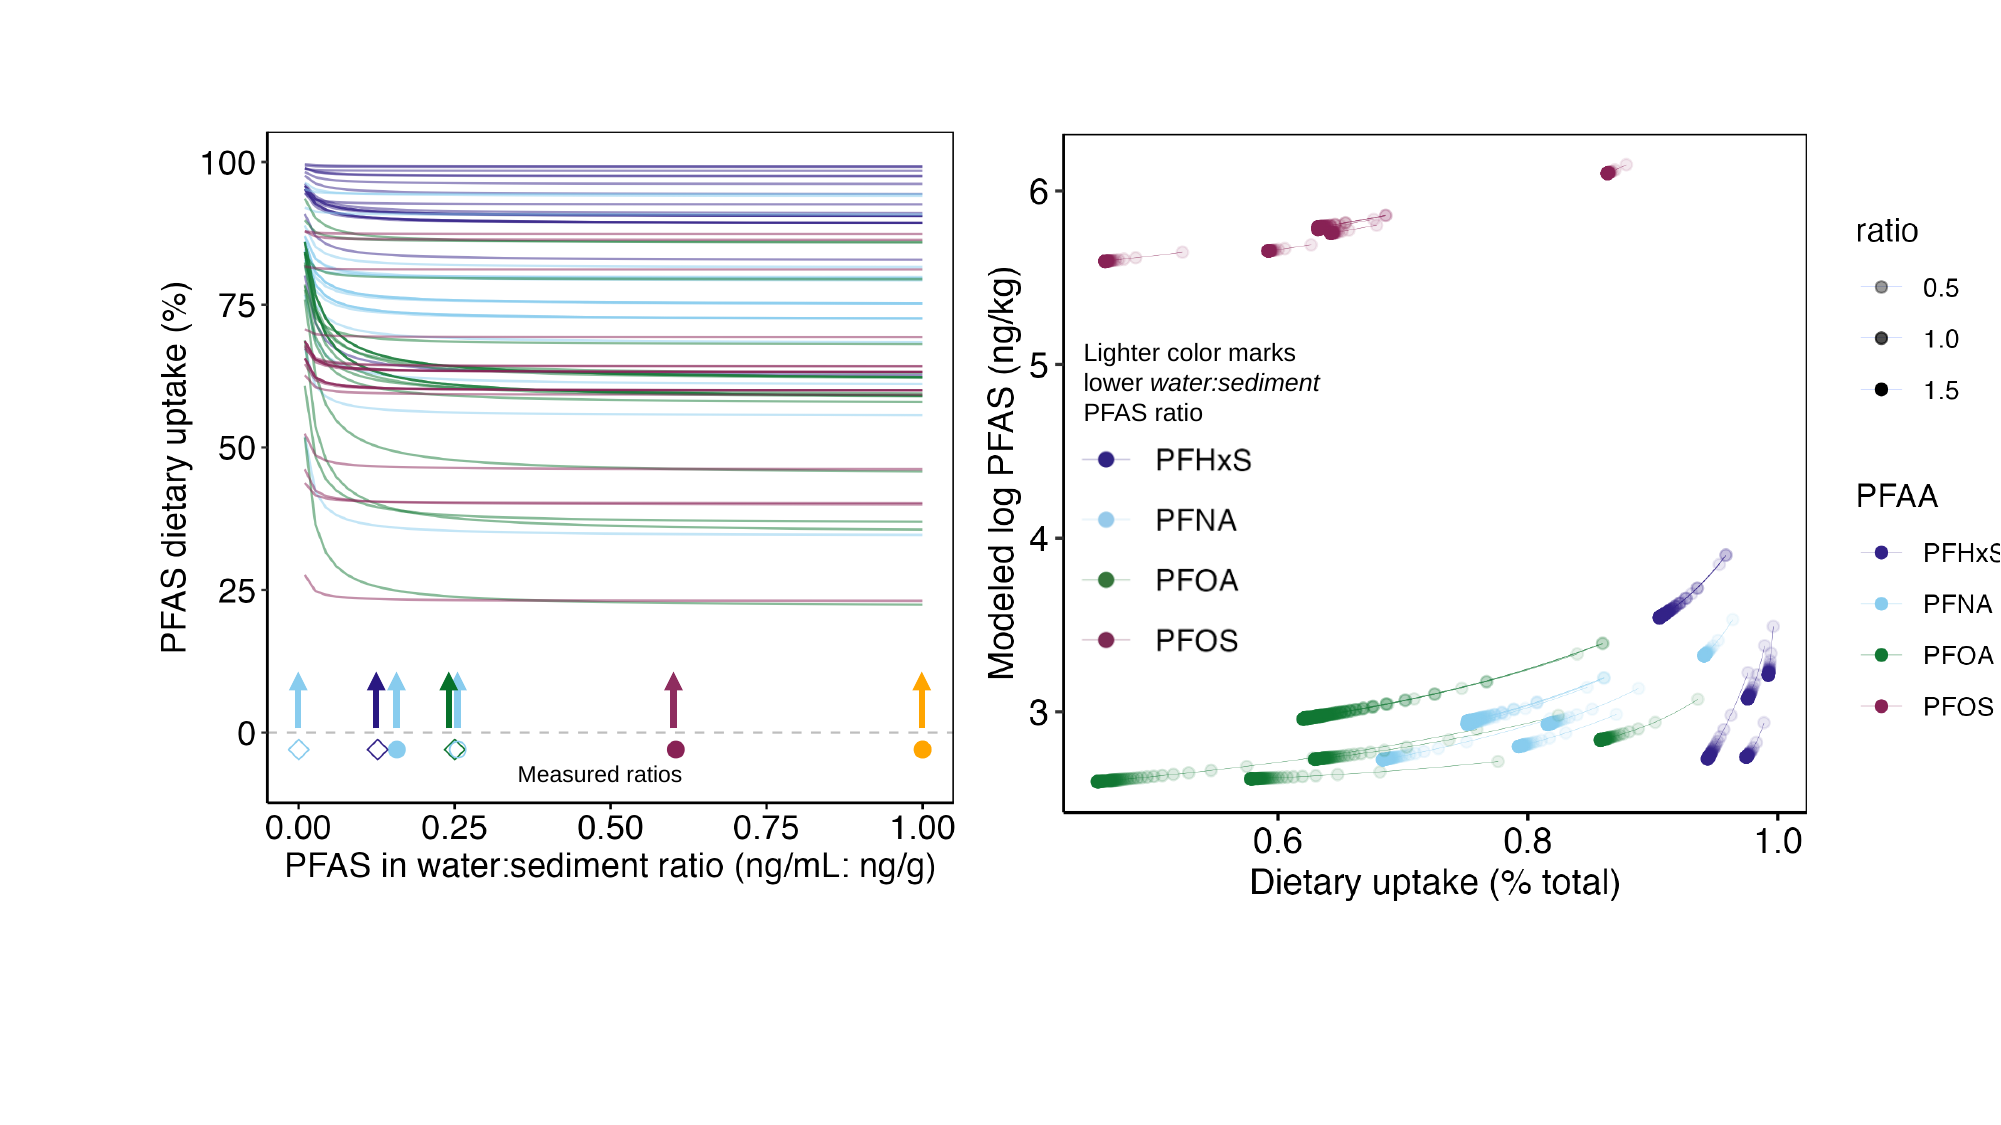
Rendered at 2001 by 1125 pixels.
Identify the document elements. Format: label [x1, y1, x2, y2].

list [148, 78, 971, 897]
picture [971, 64, 2000, 918]
